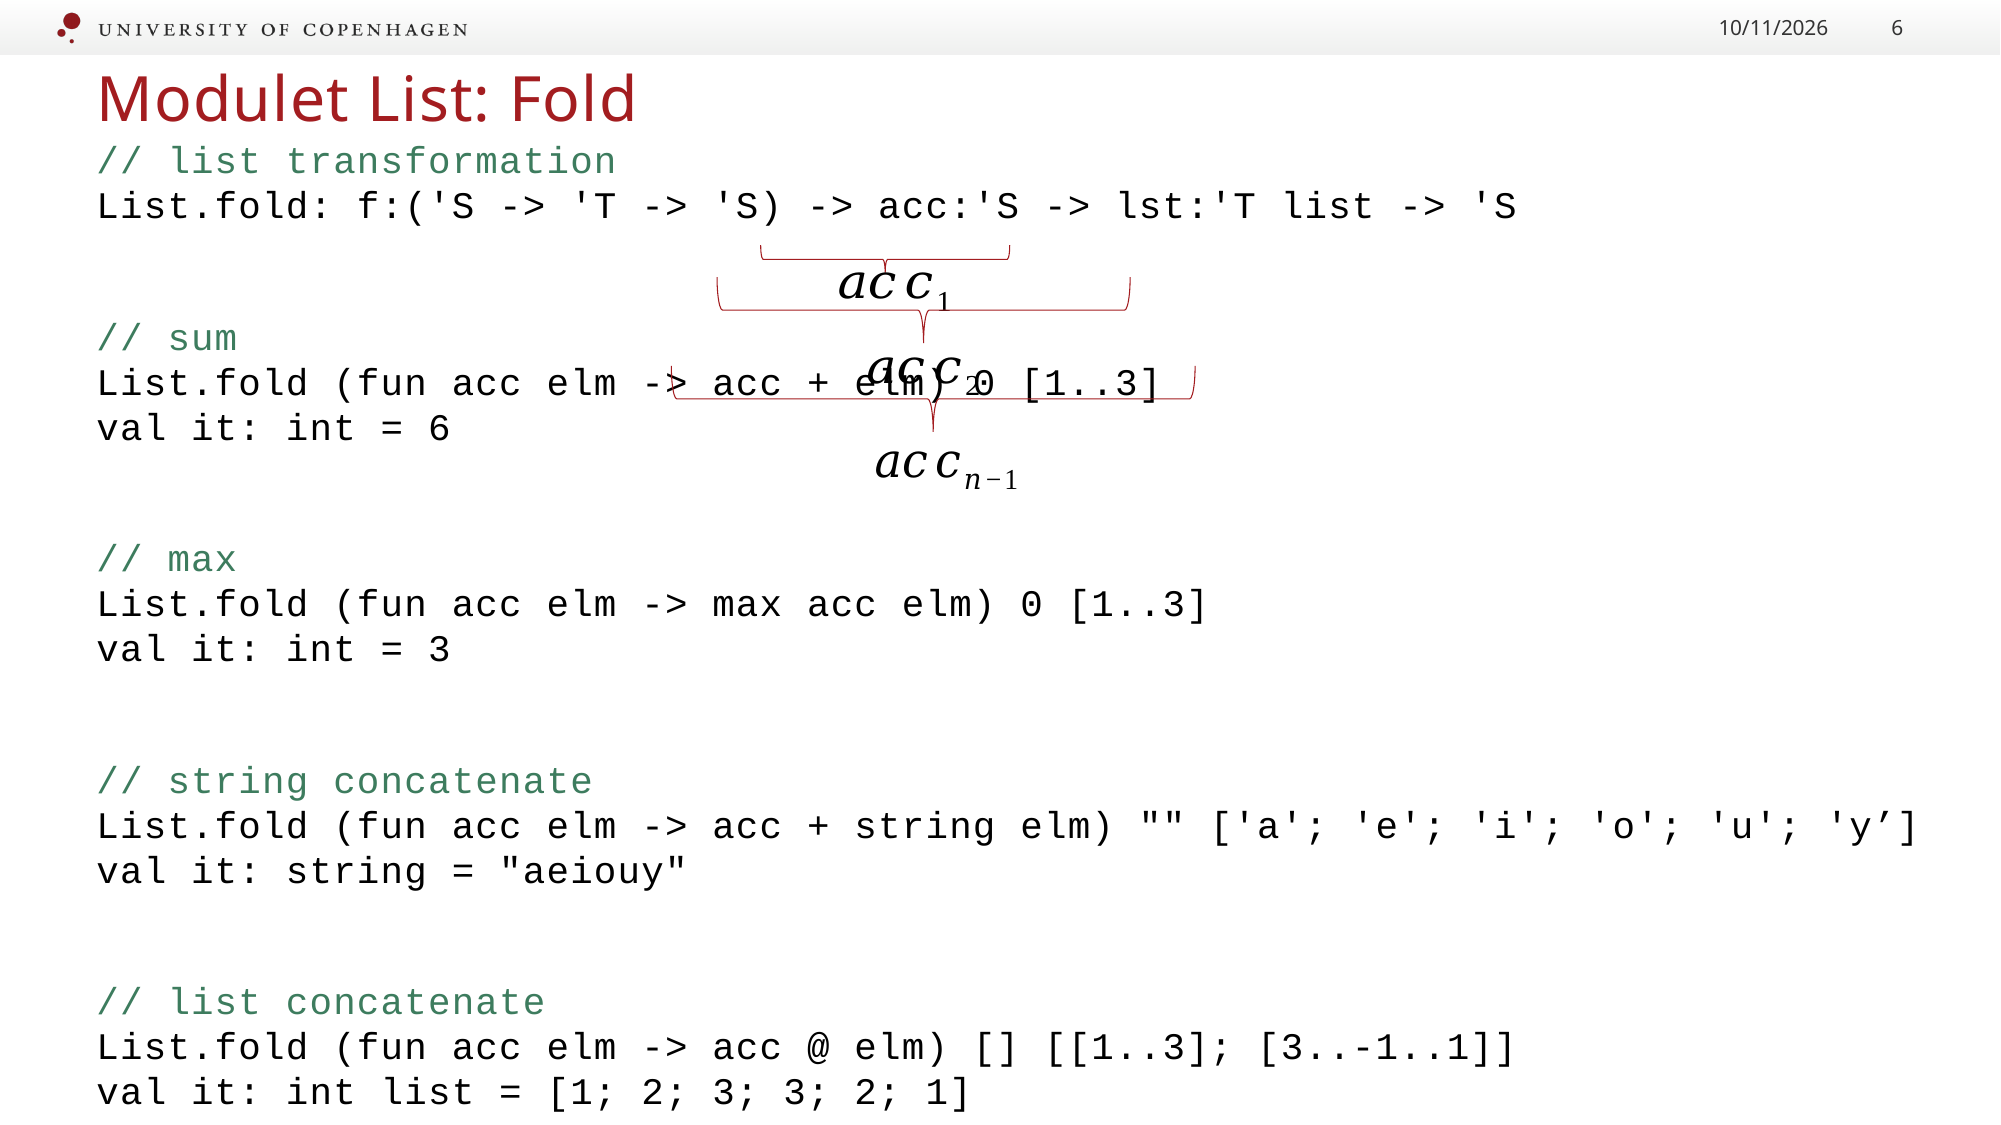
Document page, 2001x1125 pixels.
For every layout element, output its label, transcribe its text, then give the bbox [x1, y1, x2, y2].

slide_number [1694, 14, 1829, 43]
slide_number 6 [1840, 14, 1904, 43]
picture [92, 15, 475, 42]
text_box [716, 277, 1131, 344]
text_box [760, 245, 1011, 272]
title Modulet List: Fold [96, 58, 1903, 201]
text_box [670, 365, 1196, 432]
